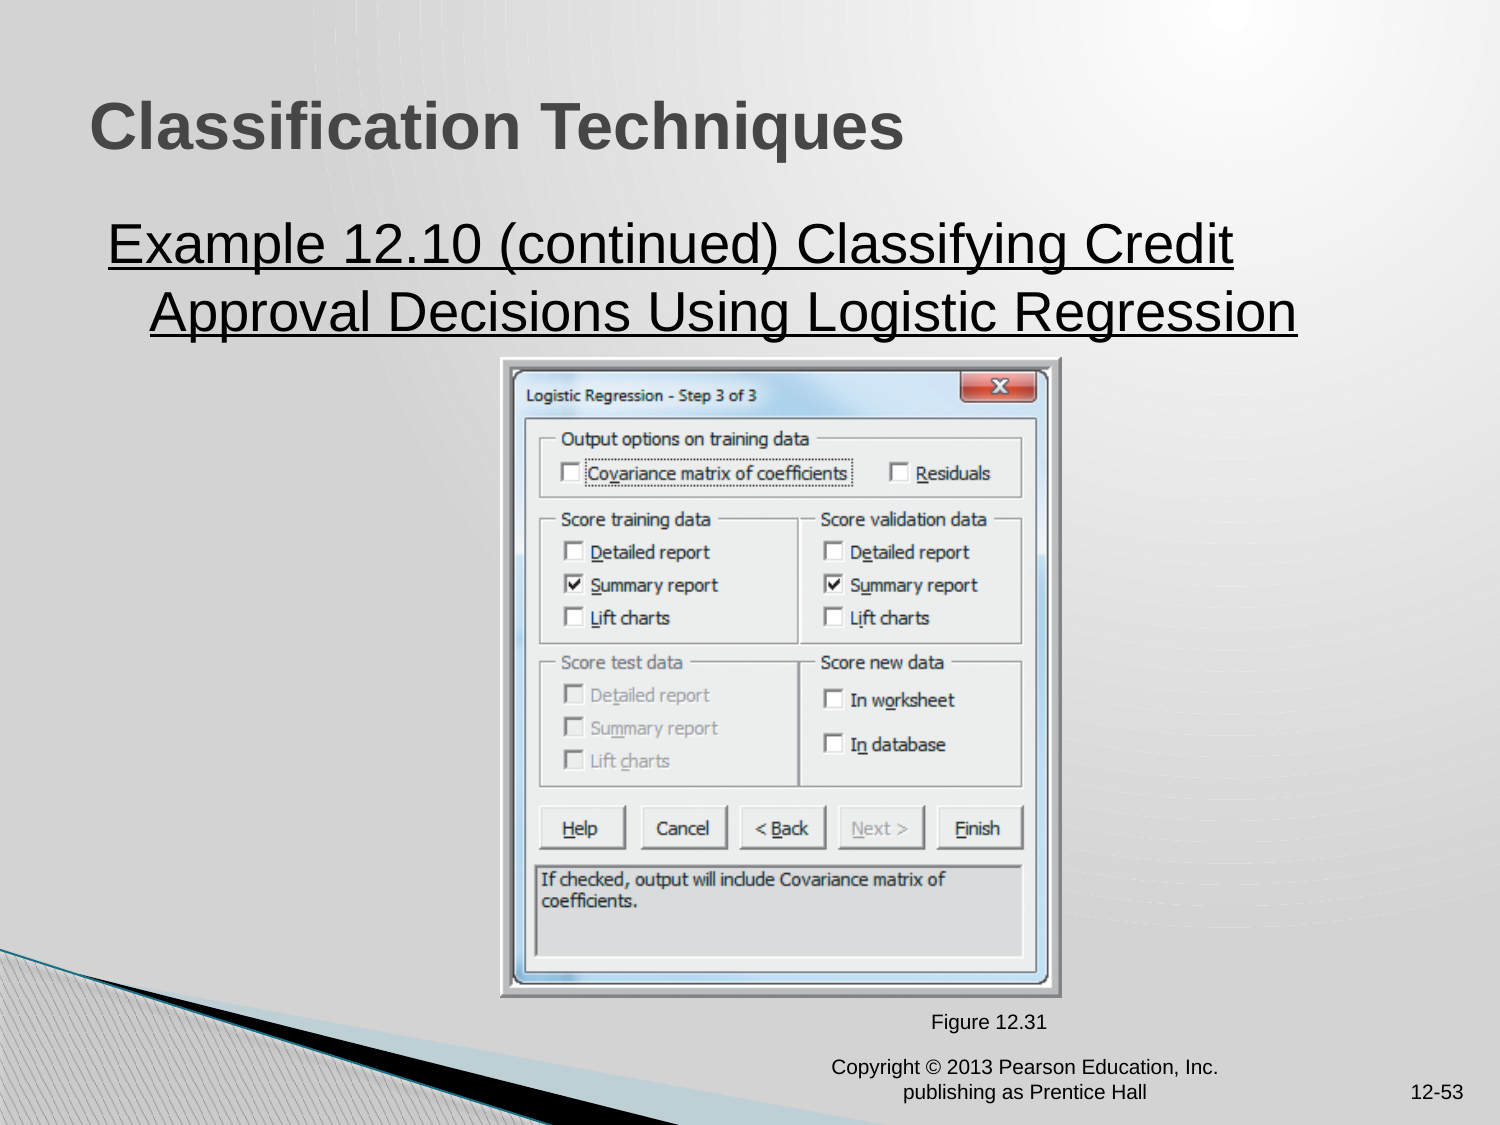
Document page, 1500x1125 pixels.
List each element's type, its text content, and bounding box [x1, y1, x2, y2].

list Example 12.10 (continued) Classifying Credit Approval Decisions Using Logistic Regression [74, 199, 1426, 943]
footer Copyright © 2013 Pearson Education, Inc. publishing as Prentice Hall [812, 1051, 1238, 1112]
title Classification Techniques [75, 45, 1425, 200]
picture [499, 357, 1062, 999]
slide_number 12-53 [1362, 1051, 1479, 1112]
text_box Figure 12.31 [916, 1008, 1063, 1042]
